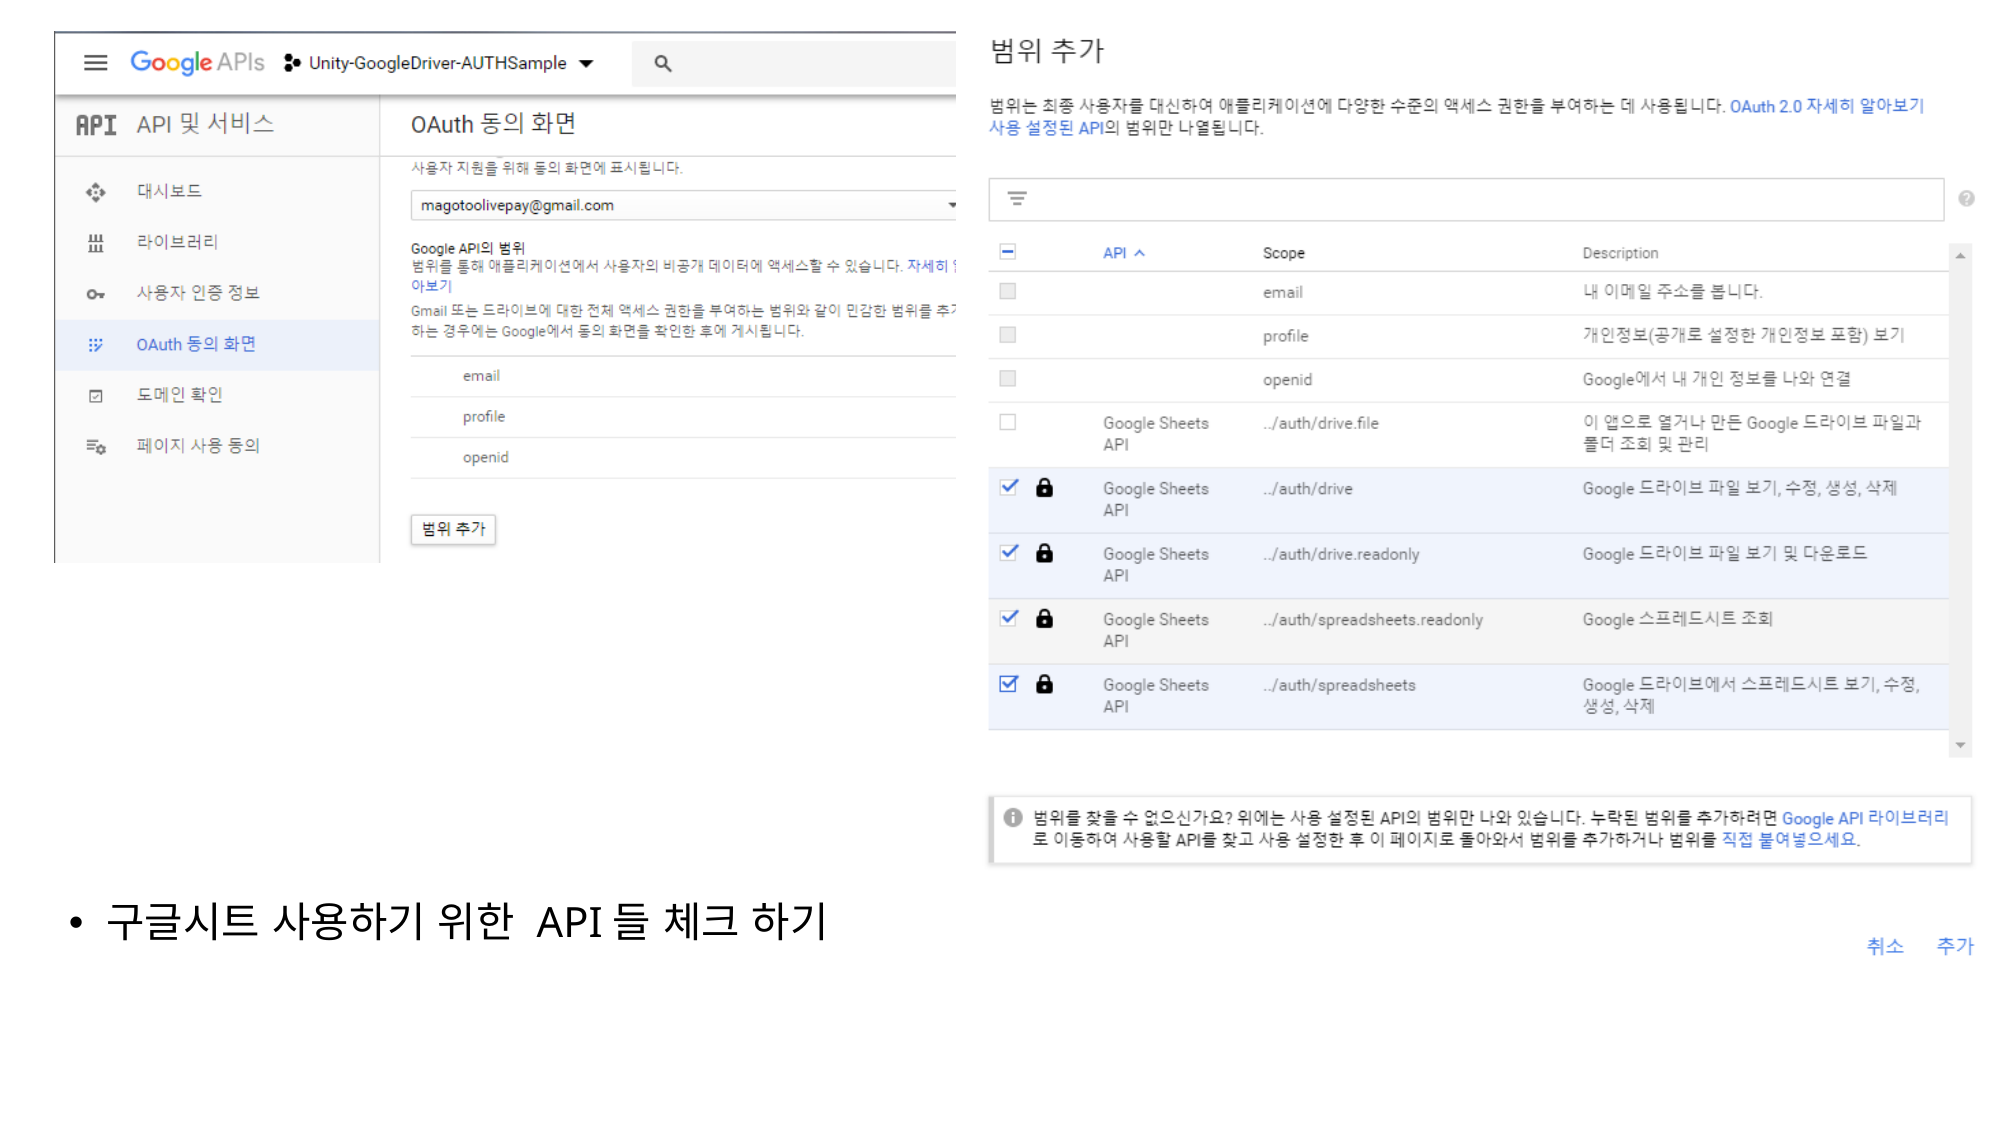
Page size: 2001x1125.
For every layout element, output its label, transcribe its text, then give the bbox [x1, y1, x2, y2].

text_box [956, 13, 2000, 980]
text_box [54, 31, 956, 563]
list 구글시트 사용하기 위한 API들 체크 하기 [54, 894, 1946, 1112]
